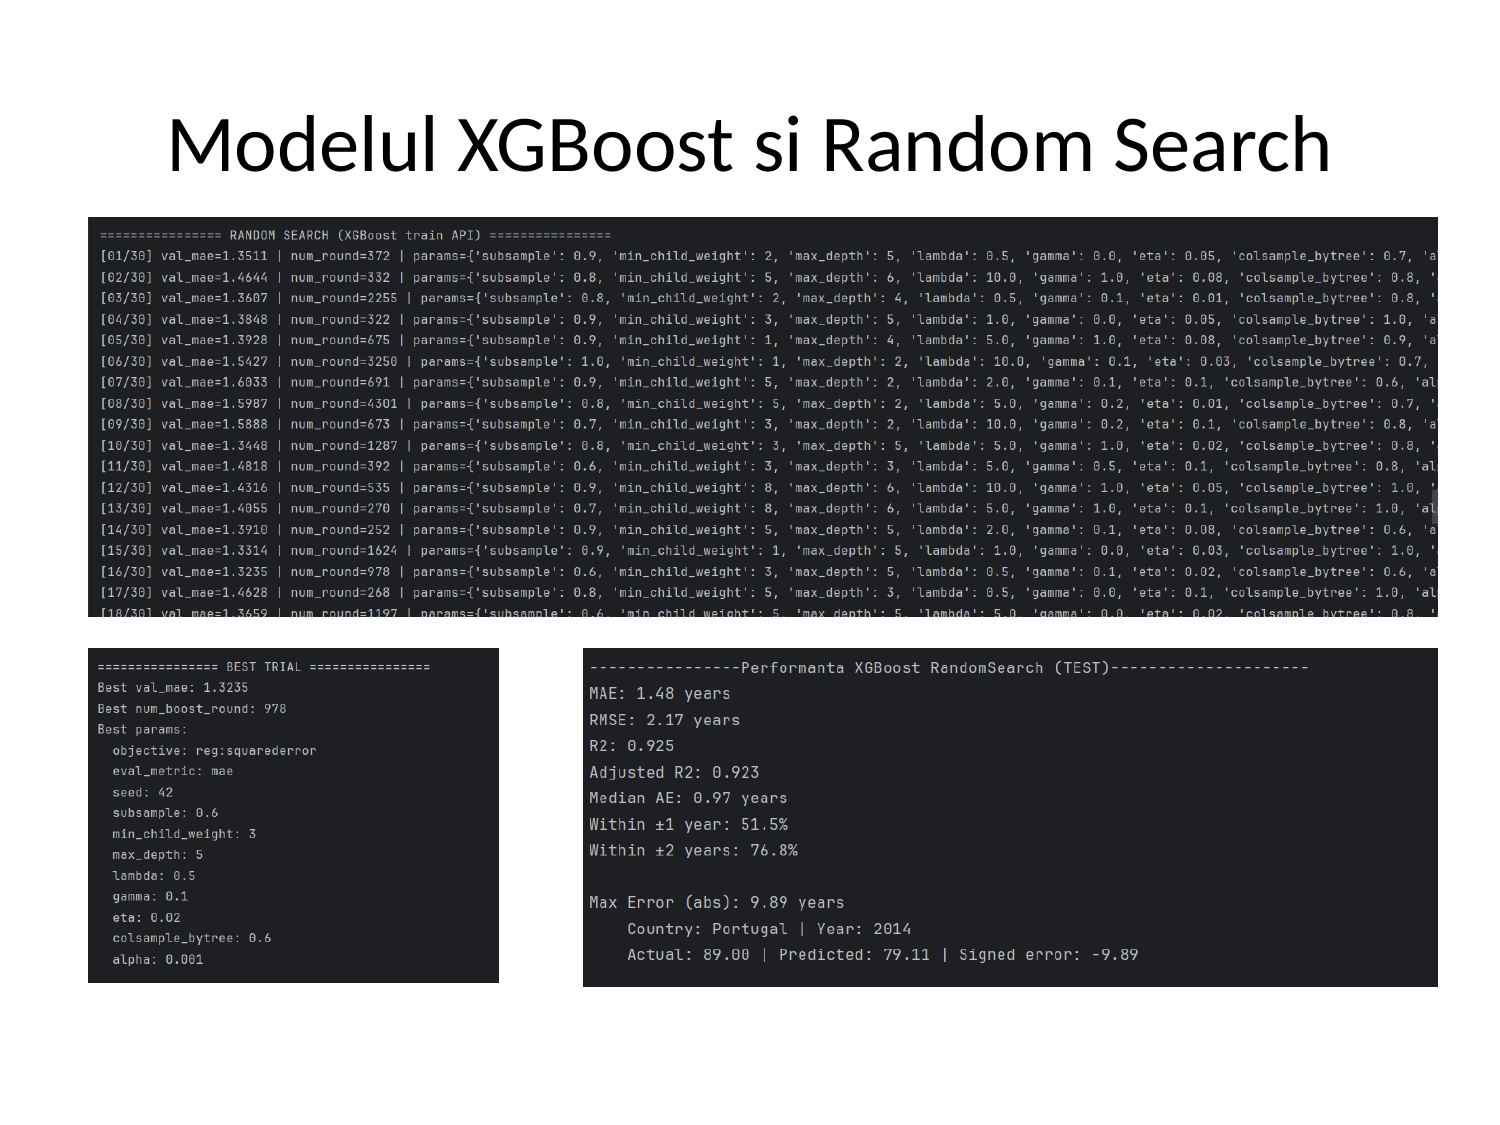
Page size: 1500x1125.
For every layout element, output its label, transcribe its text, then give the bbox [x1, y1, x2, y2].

title Modelul XGBoost si Random Search [75, 45, 1425, 233]
picture [87, 648, 500, 983]
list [87, 216, 1439, 617]
picture [583, 648, 1439, 988]
